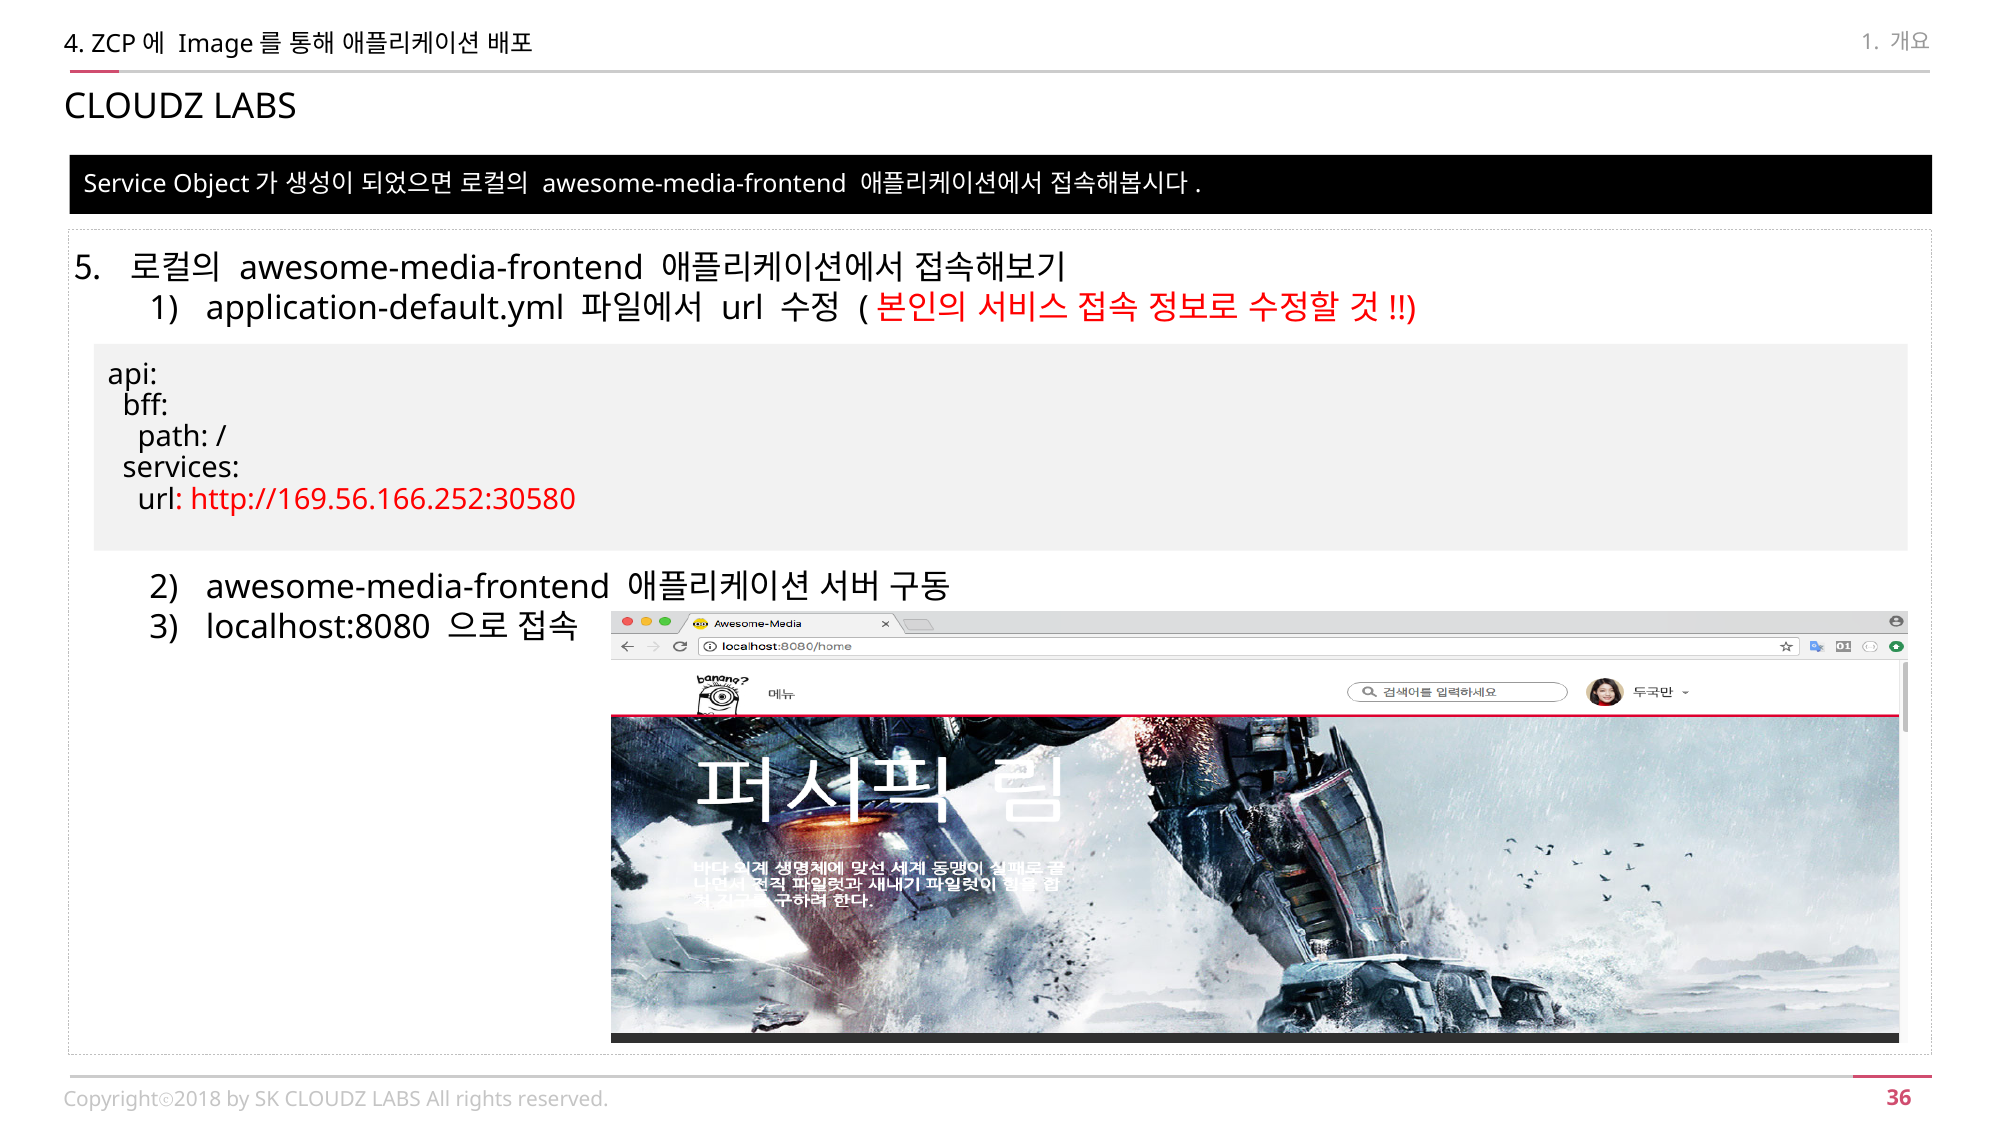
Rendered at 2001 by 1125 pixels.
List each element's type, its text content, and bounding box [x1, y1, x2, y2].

text_box api: bff: path: / services: url: http://169.56.166.252:30580 [93, 343, 1908, 551]
list 4. ZCP에 Image를 통해 애플리케이션 배포 [50, 30, 1153, 78]
footer Copyrightⓒ2018 by SK CLOUDZ LABS All rights reserved. [48, 1072, 1102, 1124]
text_box 로컬의 awesome-media-frontend 애플리케이션에서 접속해보기 application-default.yml 파일에서 url 수정 (본인의 서비스 접속 정보로 수정할 것!!) awesome-media-frontend 애플리케이션 서버 구동 localhost:8080 으로 접속 [59, 238, 1703, 813]
list 1. 개요 [1159, 30, 1931, 79]
picture [610, 611, 1908, 1043]
list CLOUDZ LABS [50, 79, 1931, 144]
list Service Object가 생성이 되었으면 로컬의 awesome-media-frontend 애플리케이션에서 접속해봅시다. [69, 154, 1933, 214]
